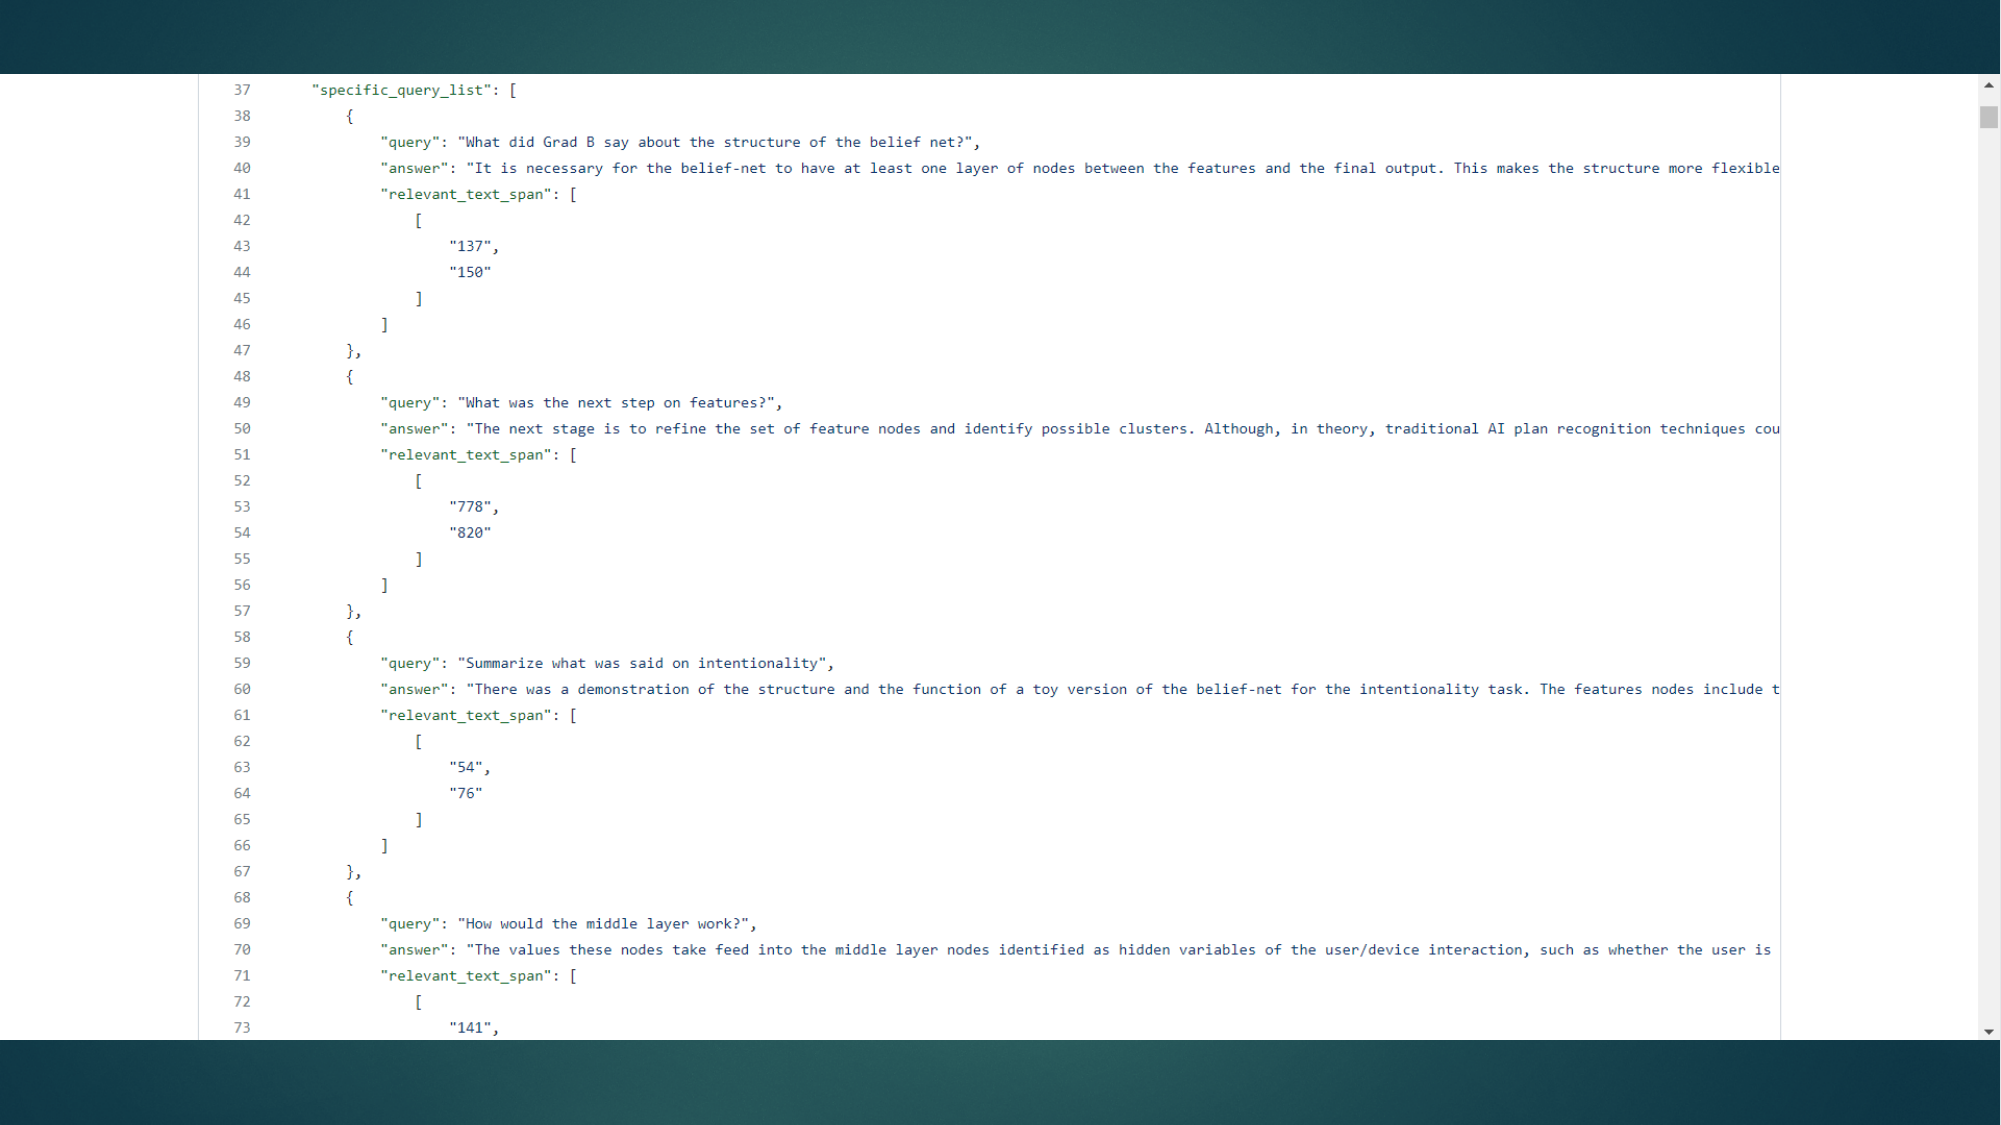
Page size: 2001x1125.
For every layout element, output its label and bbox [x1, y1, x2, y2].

list [0, 74, 2000, 1041]
